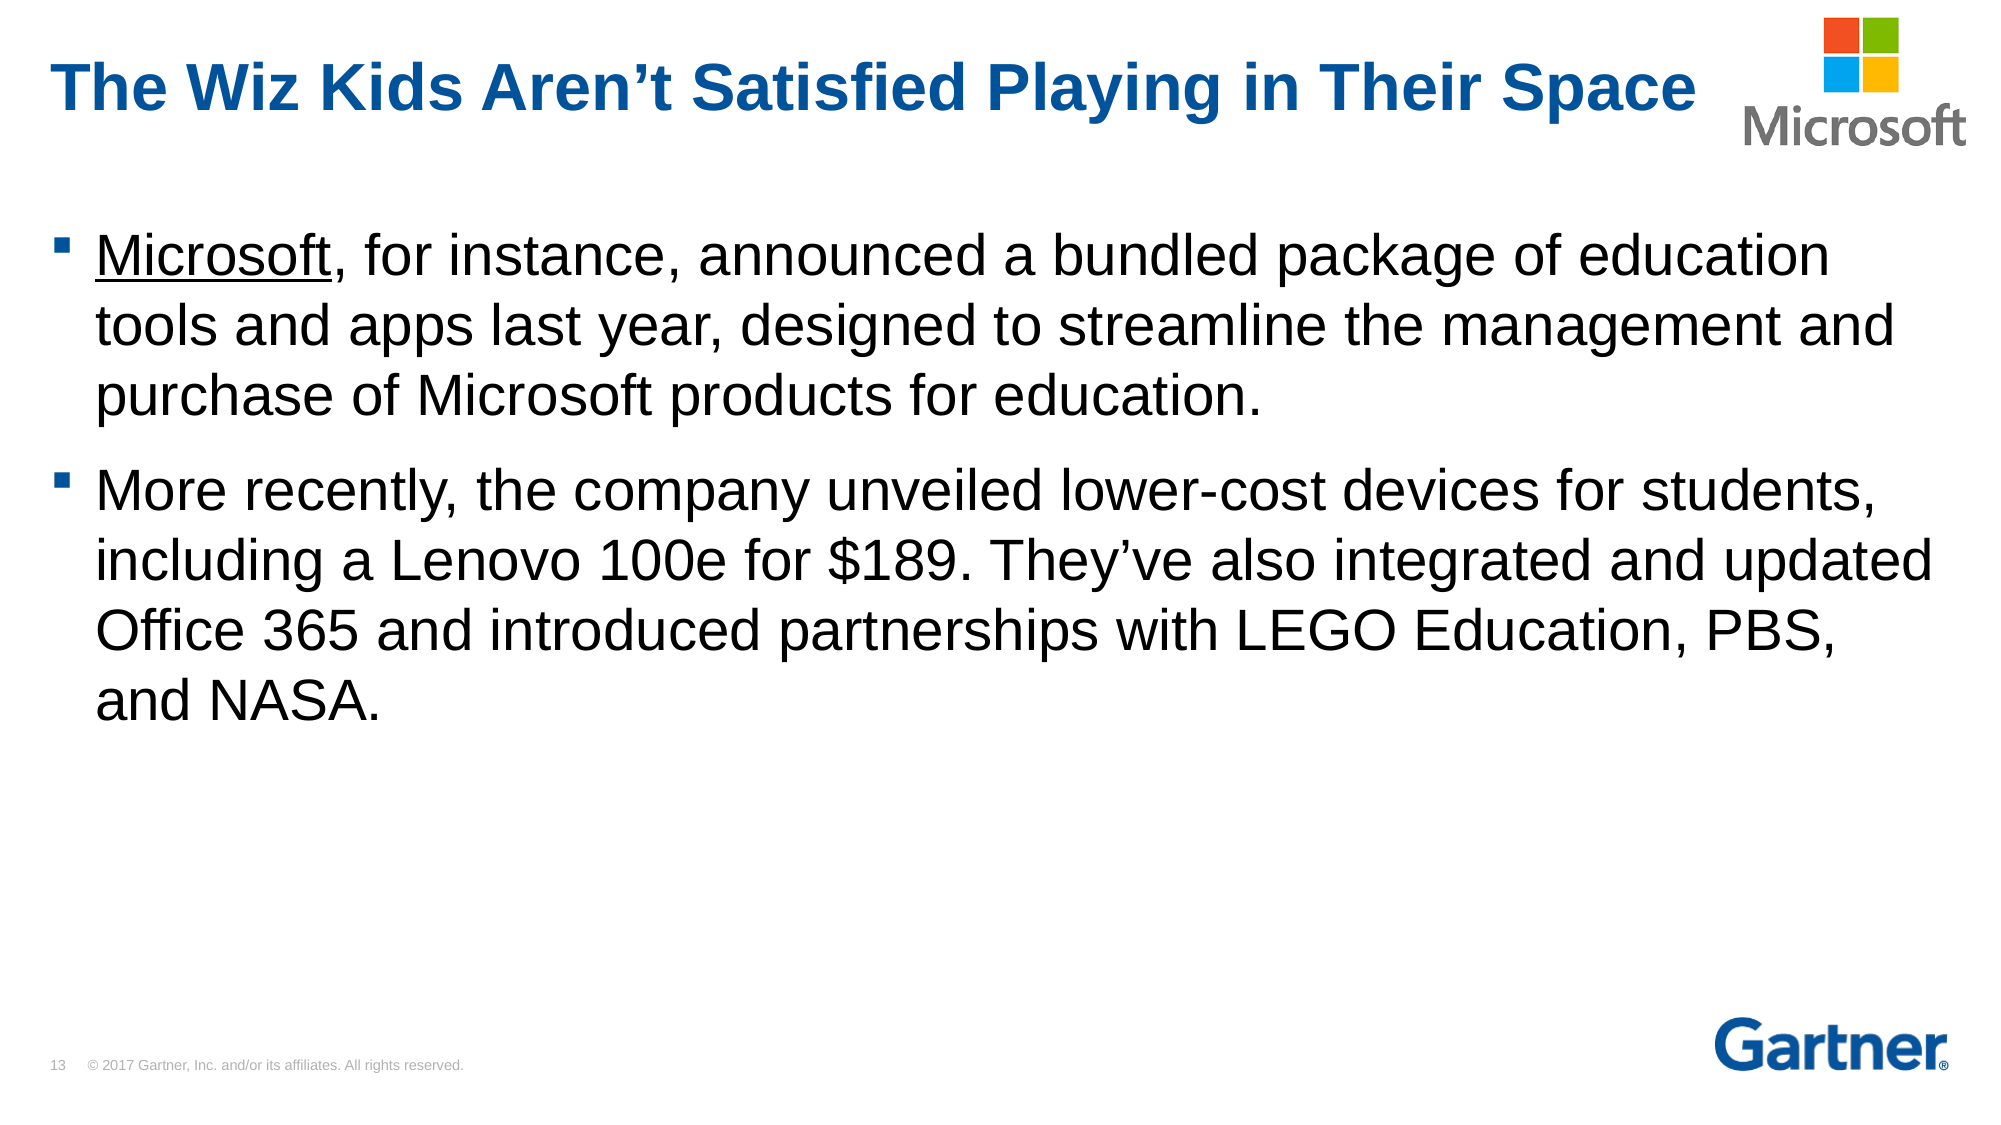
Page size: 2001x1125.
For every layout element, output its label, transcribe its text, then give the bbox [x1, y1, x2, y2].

picture [1715, 1017, 1949, 1071]
title The Wiz Kids Aren’t Satisfied Playing in Their Space [49, 37, 1734, 126]
picture [1739, 5, 1969, 158]
list Microsoft, for instance, announced a bundled package of education tools and apps last year, designed to streamline the management and purchase of Microsoft products for education. More recently, the company unveiled lower-cost devices for students, including a Lenovo 100e for $189. They’ve also integrated and updated Office 365 and introduced partnerships with LEGO Education, PBS, and NASA. [50, 217, 1949, 965]
